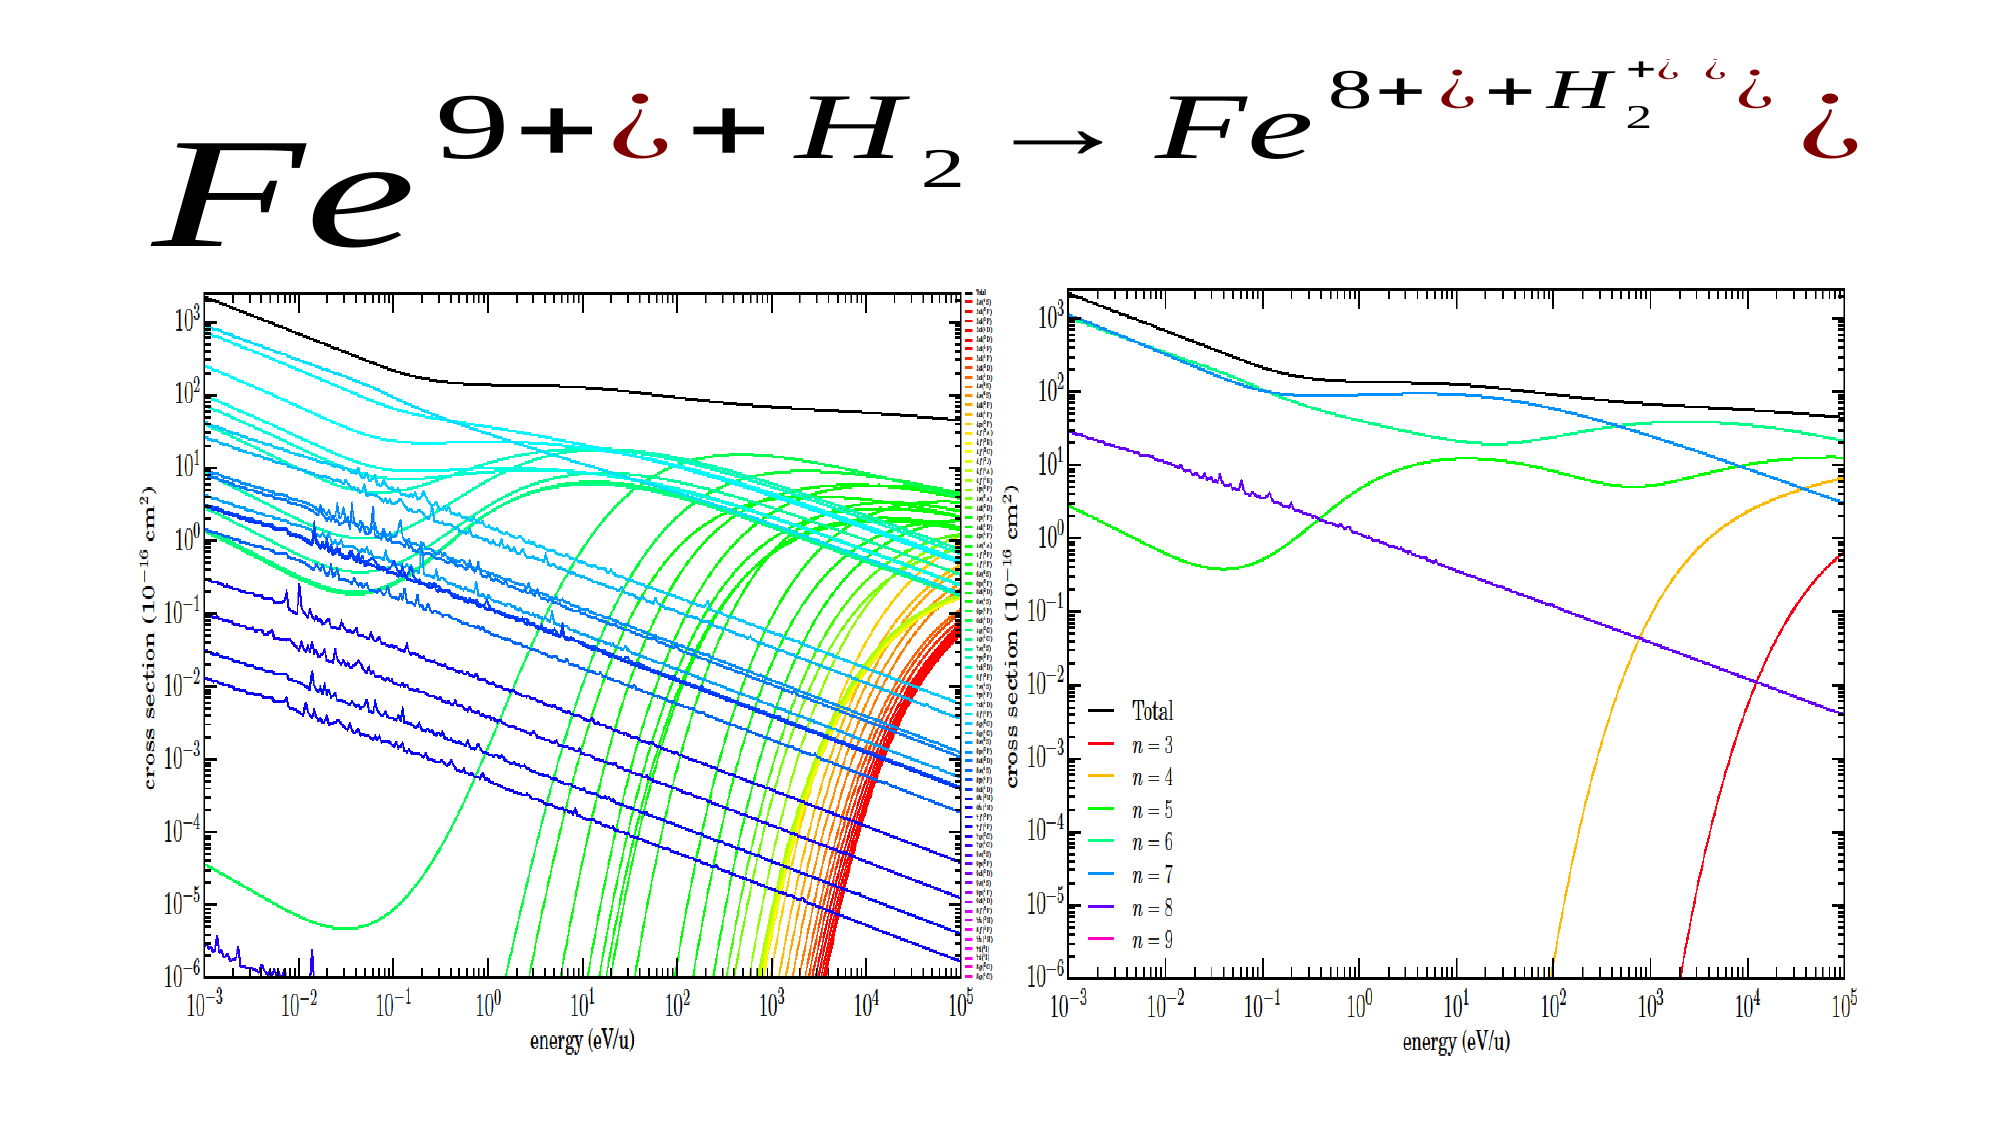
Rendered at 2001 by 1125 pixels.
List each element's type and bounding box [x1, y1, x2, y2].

text_box [1000, 279, 1863, 1066]
text_box [137, 279, 1000, 1066]
